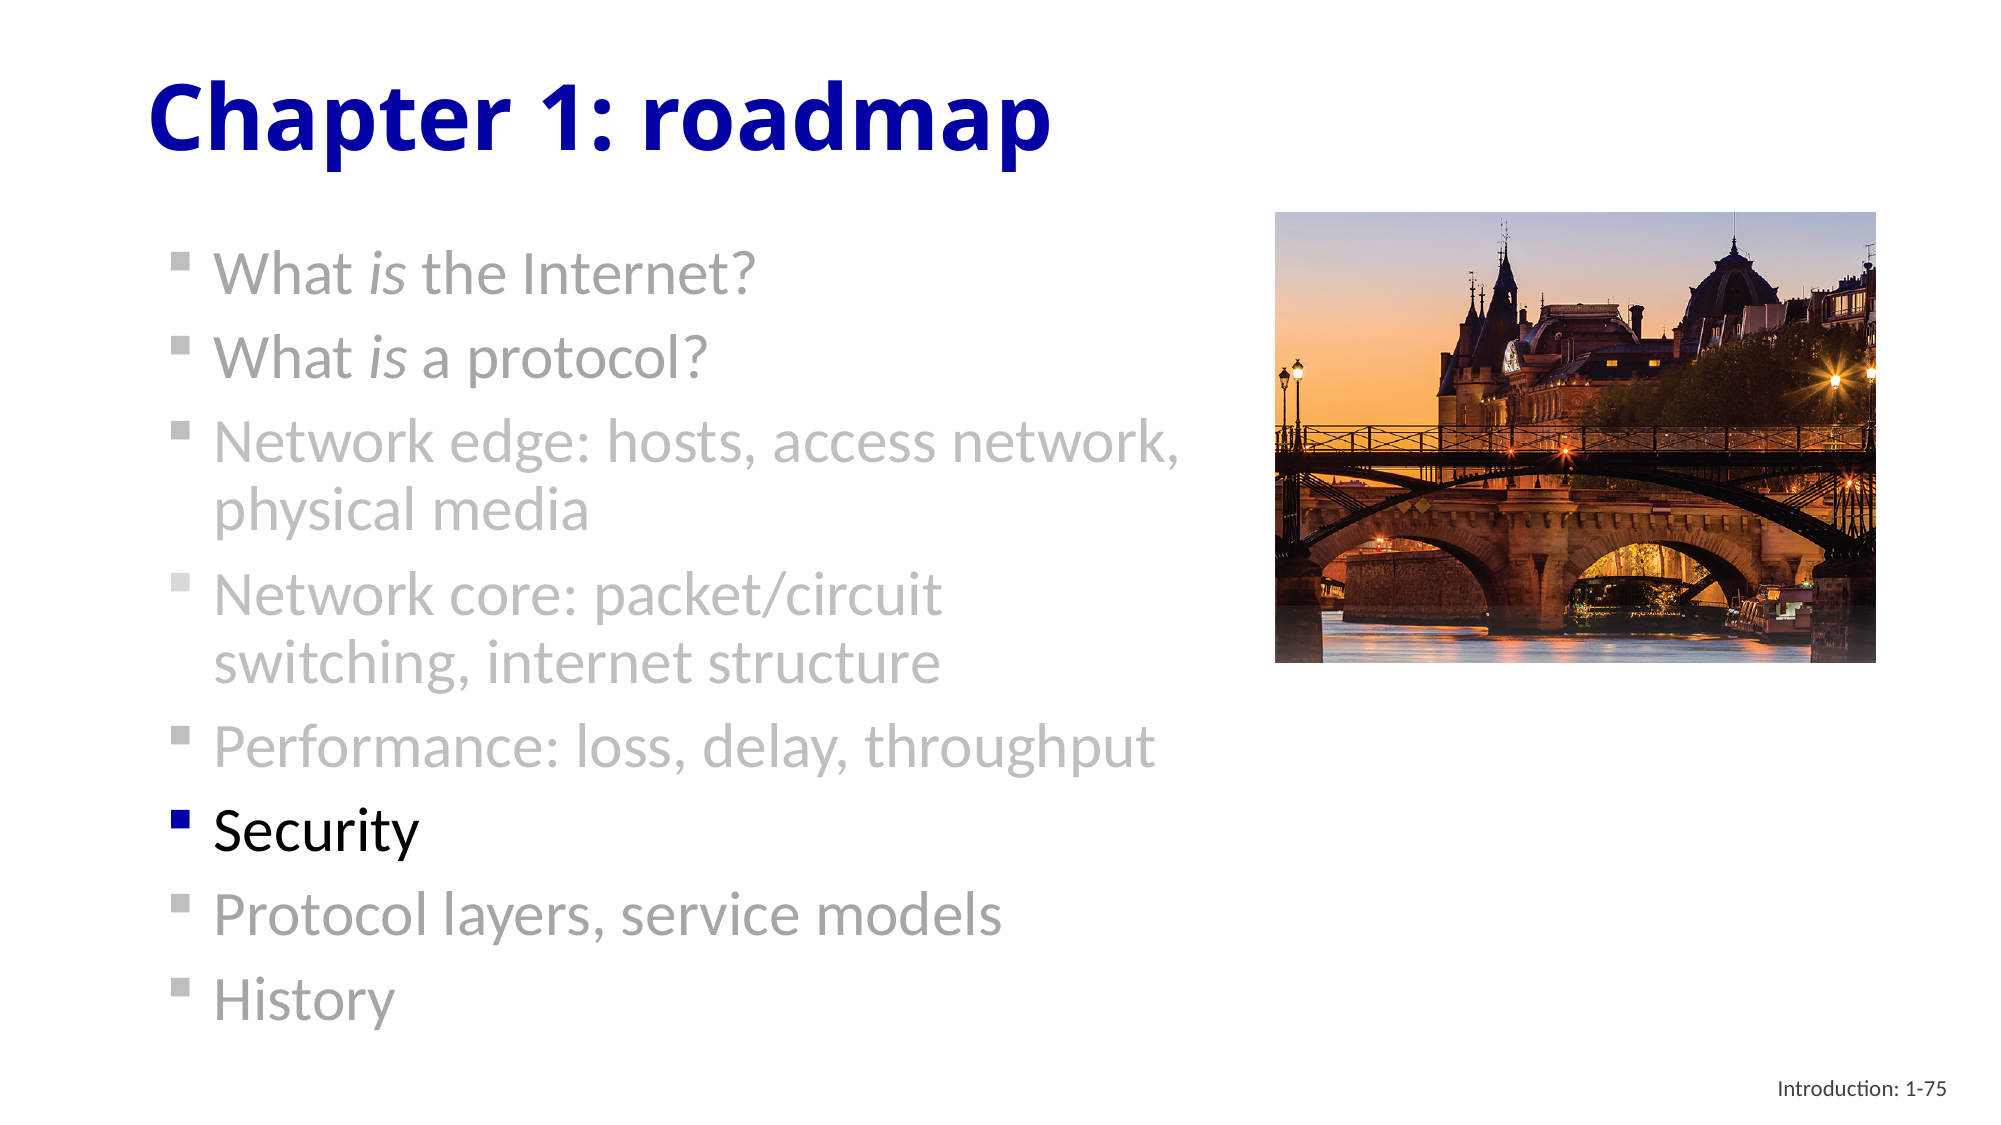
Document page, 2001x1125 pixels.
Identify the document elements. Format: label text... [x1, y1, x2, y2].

list What is the Internet? What is a protocol? Network edge: hosts, access network, physical media Network core: packet/circuit switching, internet structure Performance: loss, delay, throughput Security Protocol layers, service models History [131, 231, 1217, 1057]
slide_number Introduction: 1-75 [1512, 1056, 1963, 1117]
picture [1275, 212, 1876, 663]
title Chapter 1: roadmap [131, 47, 1856, 195]
